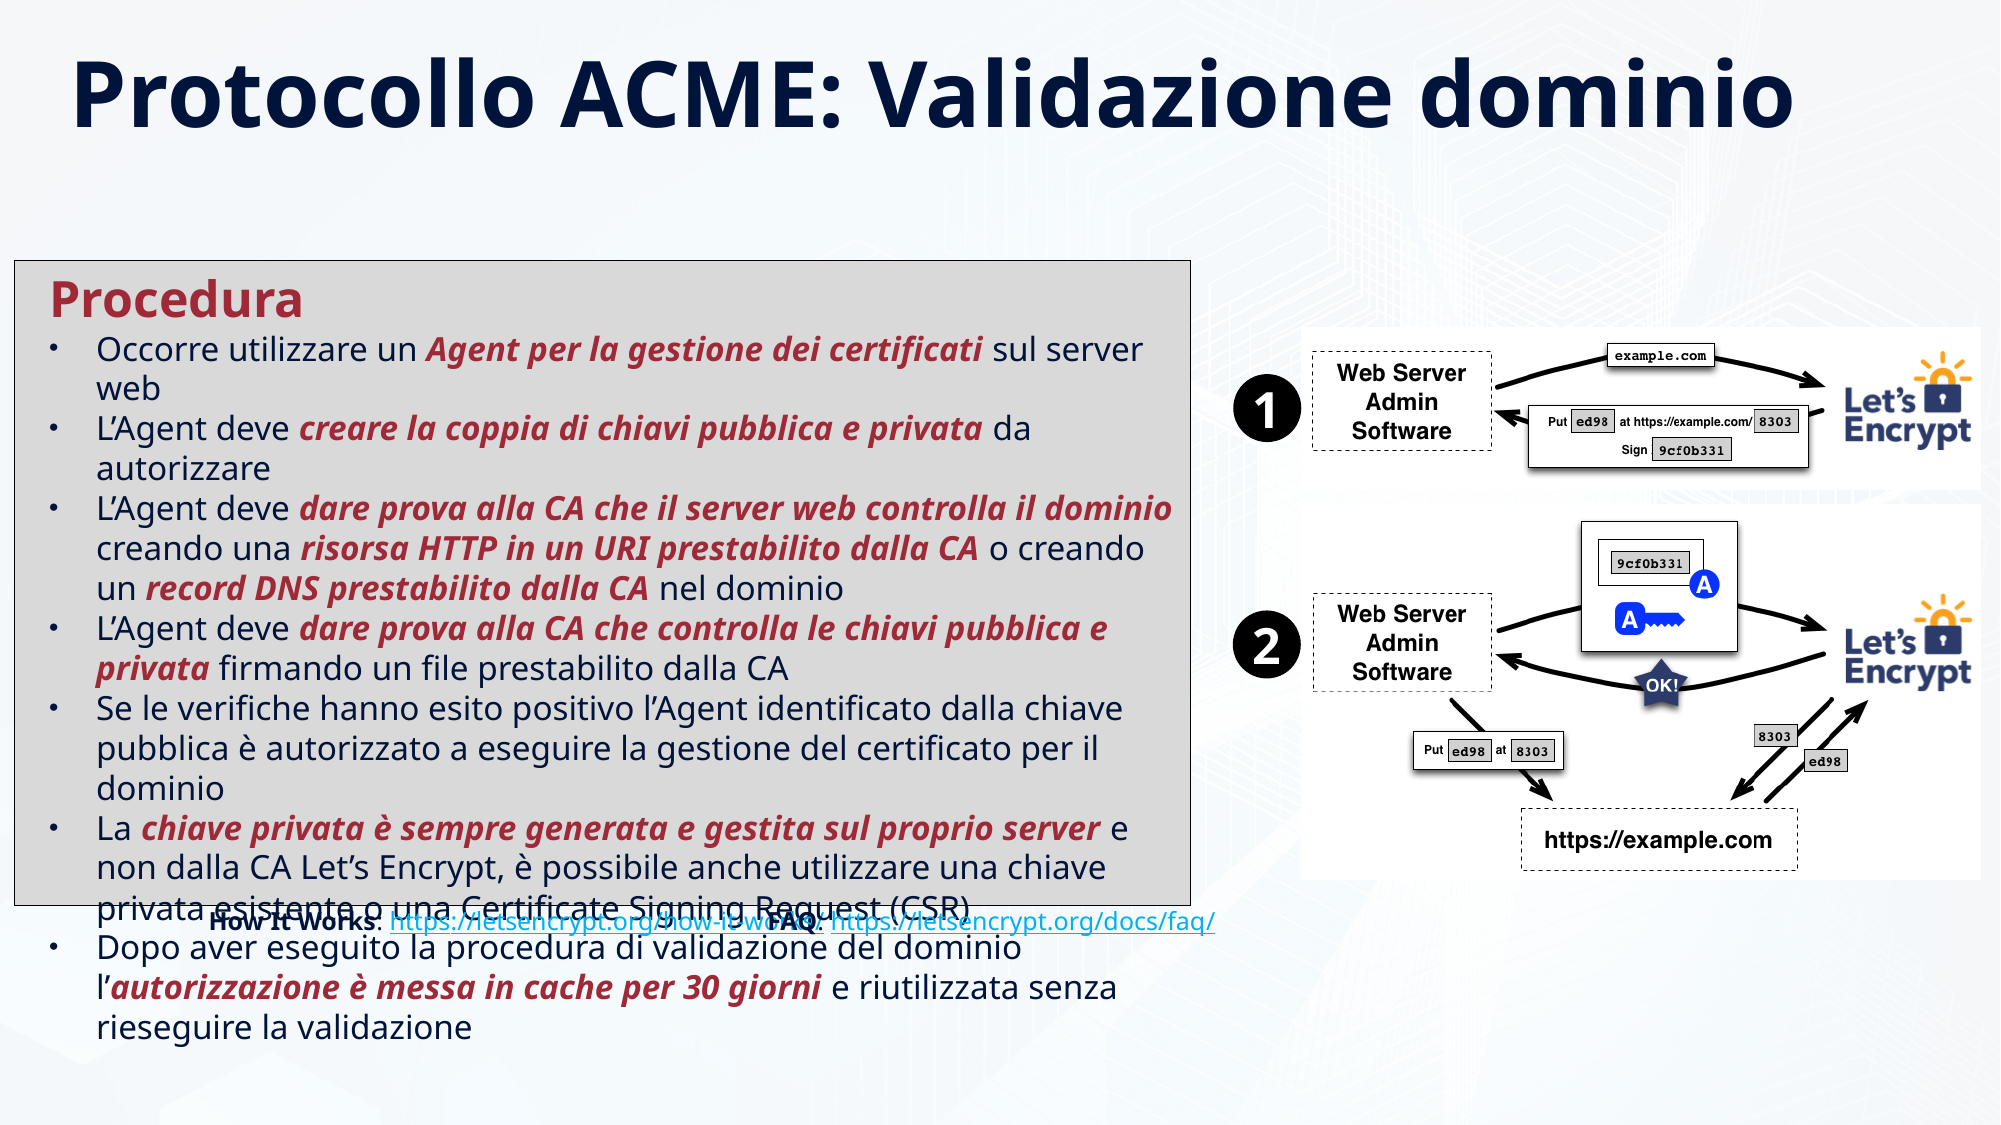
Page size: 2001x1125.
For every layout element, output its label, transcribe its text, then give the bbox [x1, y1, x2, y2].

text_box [1232, 328, 1981, 880]
text_box Procedura Occorre utilizzare un Agent per la gestione dei certificati sul server web L’Agent deve creare la coppia di chiavi pubblica e privata da autorizzare L’Agent deve dare prova alla CA che il server web controlla il dominio creando una risorsa HTTP in un URI prestabilito dalla CA o creando un record DNS prestabilito dalla CA nel dominio L’Agent deve dare prova alla CA che controlla le chiavi pubblica e privata firmando un file prestabilito dalla CA Se le verifiche hanno esito positivo l’Agent identificato dalla chiave pubblica è autorizzato a eseguire la gestione del certificato per il dominio La chiave privata è sempre generata e gestita sul proprio server e non dalla CA Let’s Encrypt, è possibile anche utilizzare una chiave privata esistente o una Certificate Signing Request (CSR) Dopo aver eseguito la procedura di validazione del dominio l’autorizzazione è messa in cache per 30 giorni e riutilizzata senza rieseguire la validazione [14, 260, 1191, 906]
text_box How It Works: https://letsencrypt.org/how-it-works/ [208, 905, 767, 940]
title Protocollo ACME: Validazione dominio [55, 29, 1945, 166]
text_box FAQ: https://letsencrypt.org/docs/faq/ [767, 905, 1216, 940]
